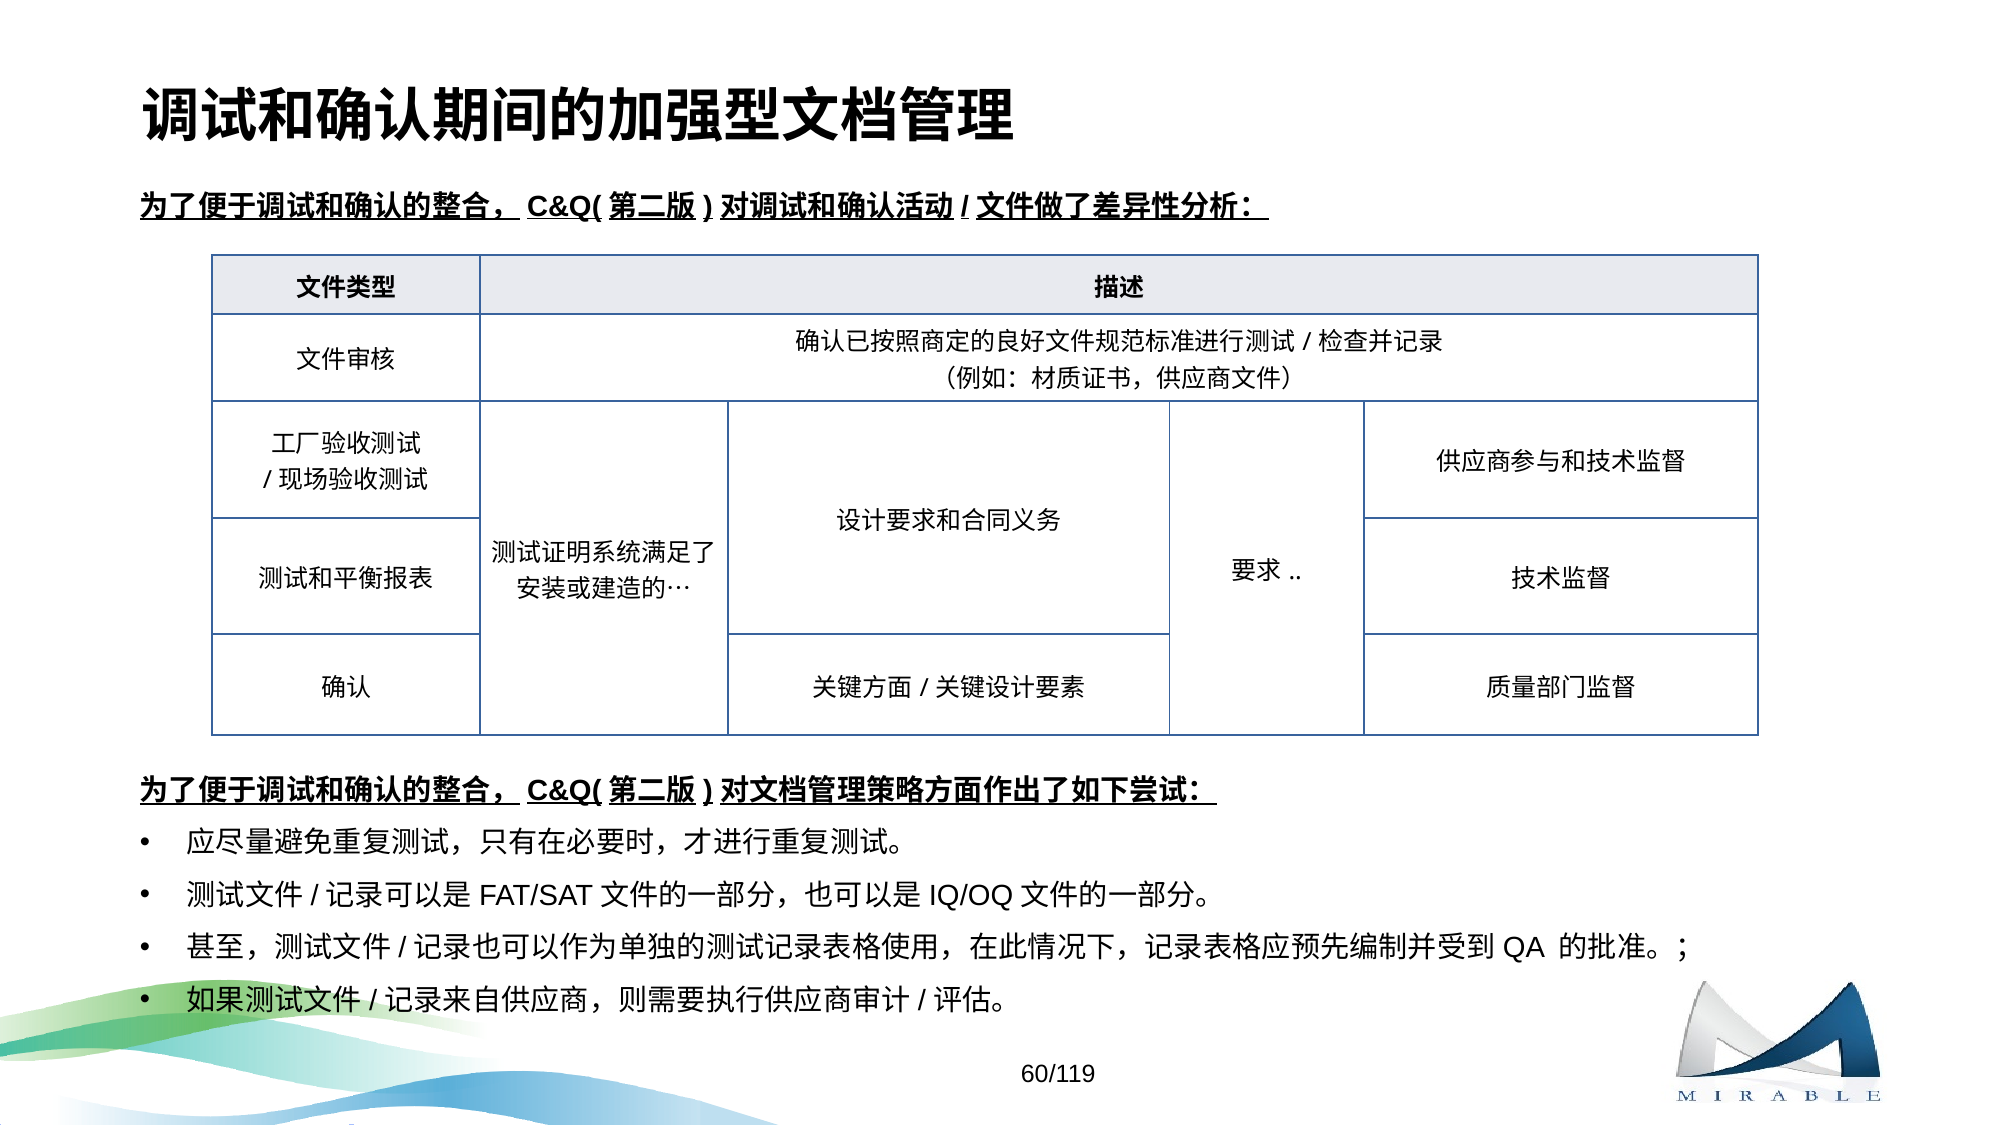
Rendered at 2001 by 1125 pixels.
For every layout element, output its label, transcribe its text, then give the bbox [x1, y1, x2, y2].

table_cell 确认 [213, 635, 479, 734]
table_cell 测试和平衡报表 [213, 519, 479, 633]
slide_number 60/119 [833, 1042, 1284, 1103]
table_cell 测试证明系统满足了安装或建造的… [481, 402, 727, 734]
picture [0, 977, 702, 1125]
picture [1659, 1024, 1896, 1103]
table_cell 供应商参与和技术监督 [1365, 402, 1757, 517]
text_box 为了便于调试和确认的整合，C&Q(第二版)对调试和确认活动/文件做了差异性分析： 为了便于调试和确认的整合，C&Q(第二版)对文档管理策略方面作出了如下尝试： 应尽量避免重复测试，只有在必要时，才进行重复测试。 测试文件/记录可以是FAT/SAT文件的一部分，也可以是IQ/OQ文件的一部分。 甚至，测试文件/记录也可以作为单独的测试记录表格使用，在此情况下，记录表格应预先编制并受到QA 的批准。； 如果测试文件/记录来自供应商，则需要执行供应商审计/评估。 [125, 162, 1905, 1024]
table_cell 设计要求和合同义务 [729, 402, 1169, 633]
table_cell 确认已按照商定的良好文件规范标准进行测试/检查并记录 （例如：材质证书，供应商文件） [481, 315, 1757, 400]
table_cell 文件审核 [213, 315, 479, 400]
table_cell 要求.. [1170, 402, 1363, 734]
title 调试和确认期间的加强型文档管理 [125, 64, 1874, 162]
table_header 文件类型 [213, 256, 479, 313]
table_cell 工厂验收测试 /现场验收测试 [213, 402, 479, 517]
table_cell 质量部门监督 [1365, 635, 1757, 734]
table_cell 关键方面/关键设计要素 [729, 635, 1169, 734]
table_header 描述 [481, 256, 1757, 313]
table_cell 技术监督 [1365, 519, 1757, 633]
